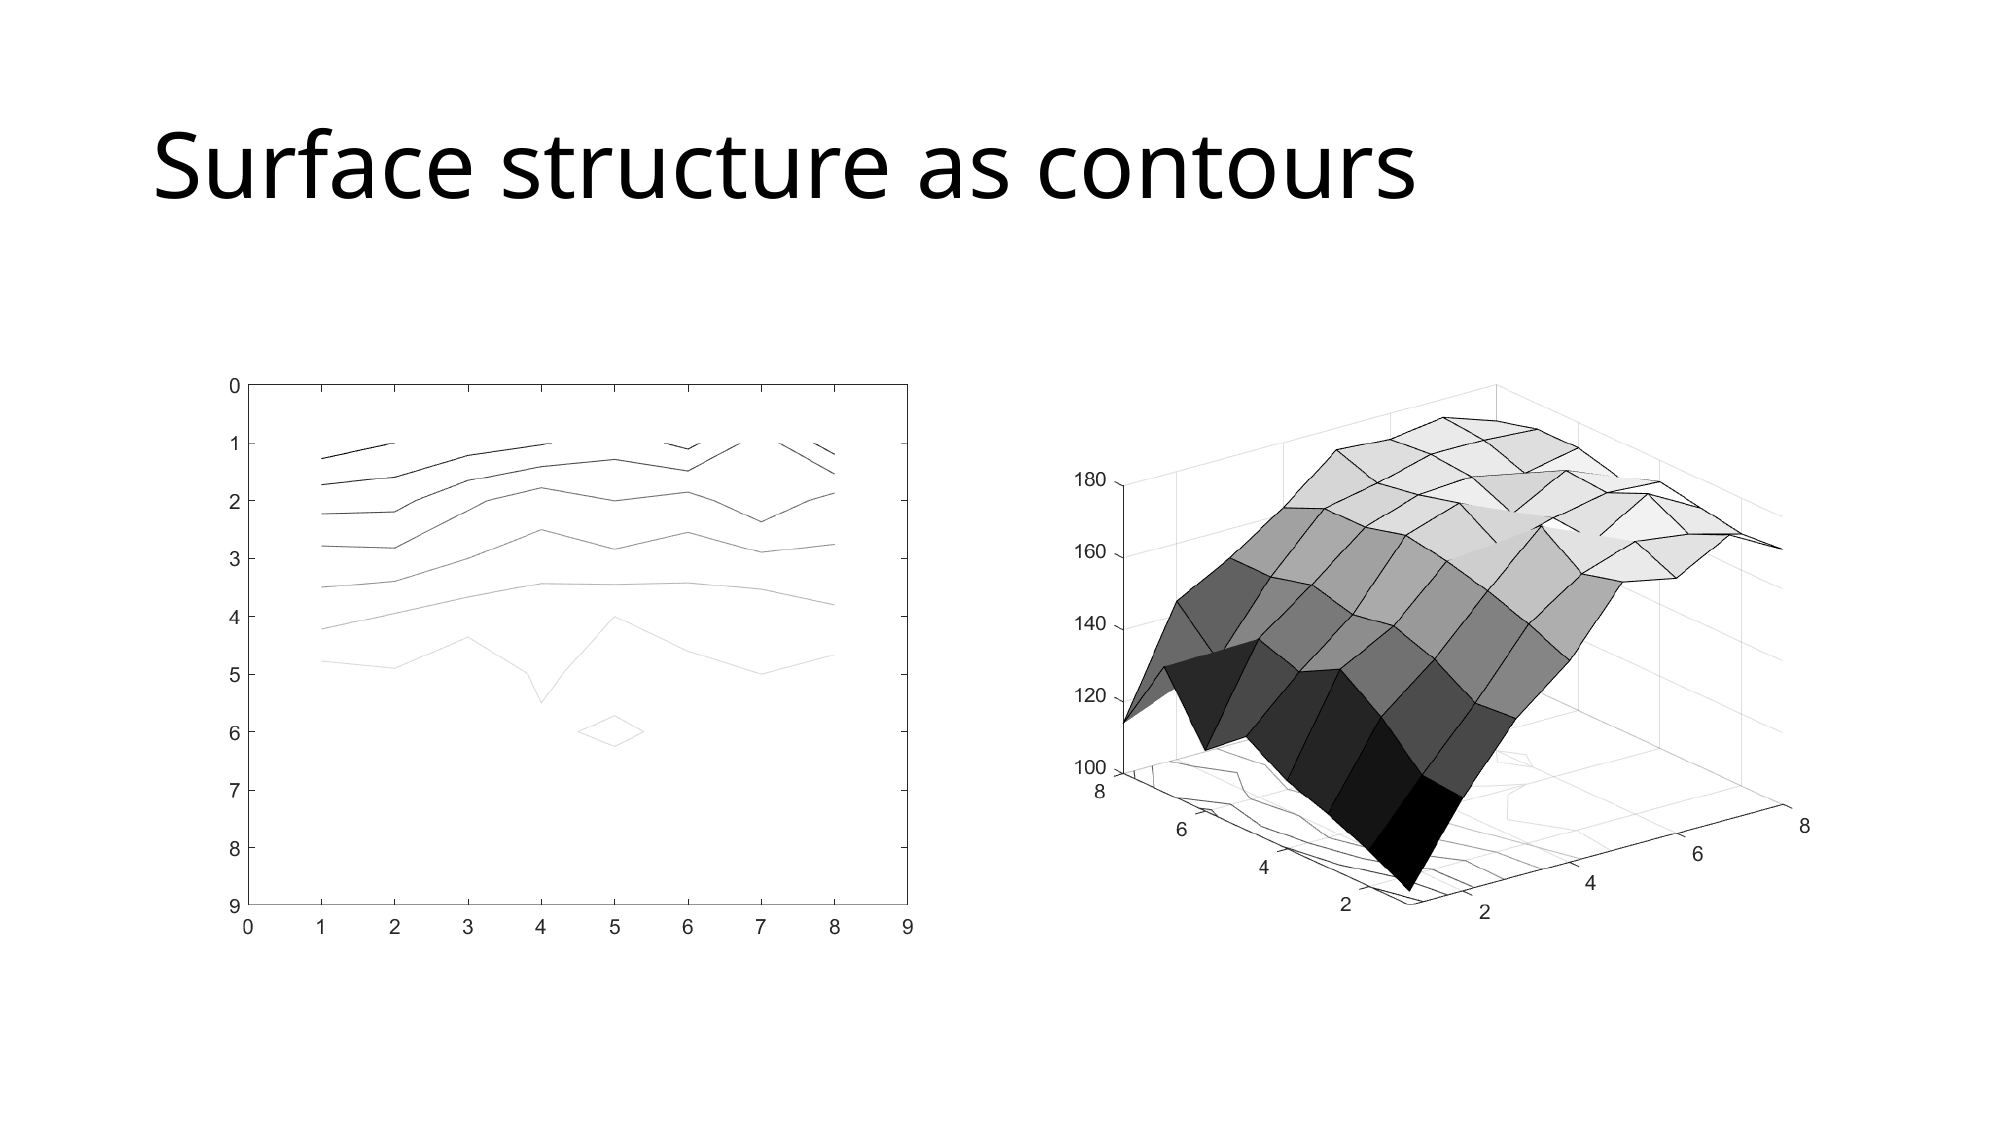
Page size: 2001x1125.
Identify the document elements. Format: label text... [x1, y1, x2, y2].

title Surface structure as contours [137, 59, 1863, 278]
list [137, 337, 988, 975]
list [1012, 337, 1863, 975]
